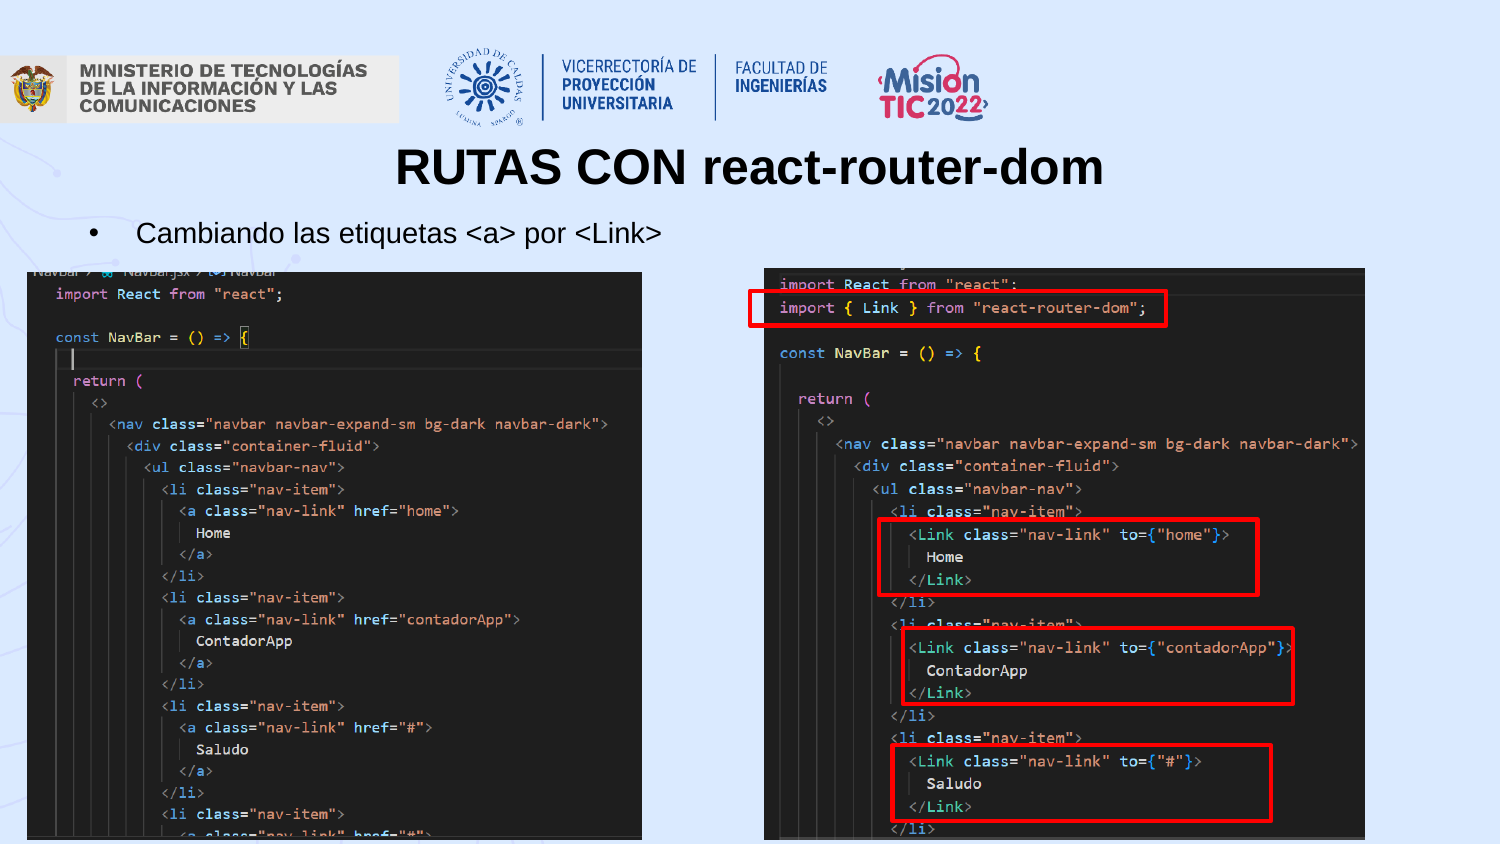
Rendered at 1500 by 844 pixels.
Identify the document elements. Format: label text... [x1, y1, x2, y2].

picture [0, 0, 1500, 844]
text_box [748, 289, 759, 328]
text_box Cambiando las etiquetas <a> por <Link> [74, 207, 1466, 257]
text_box RUTAS CON react-router-dom [196, 127, 1304, 202]
